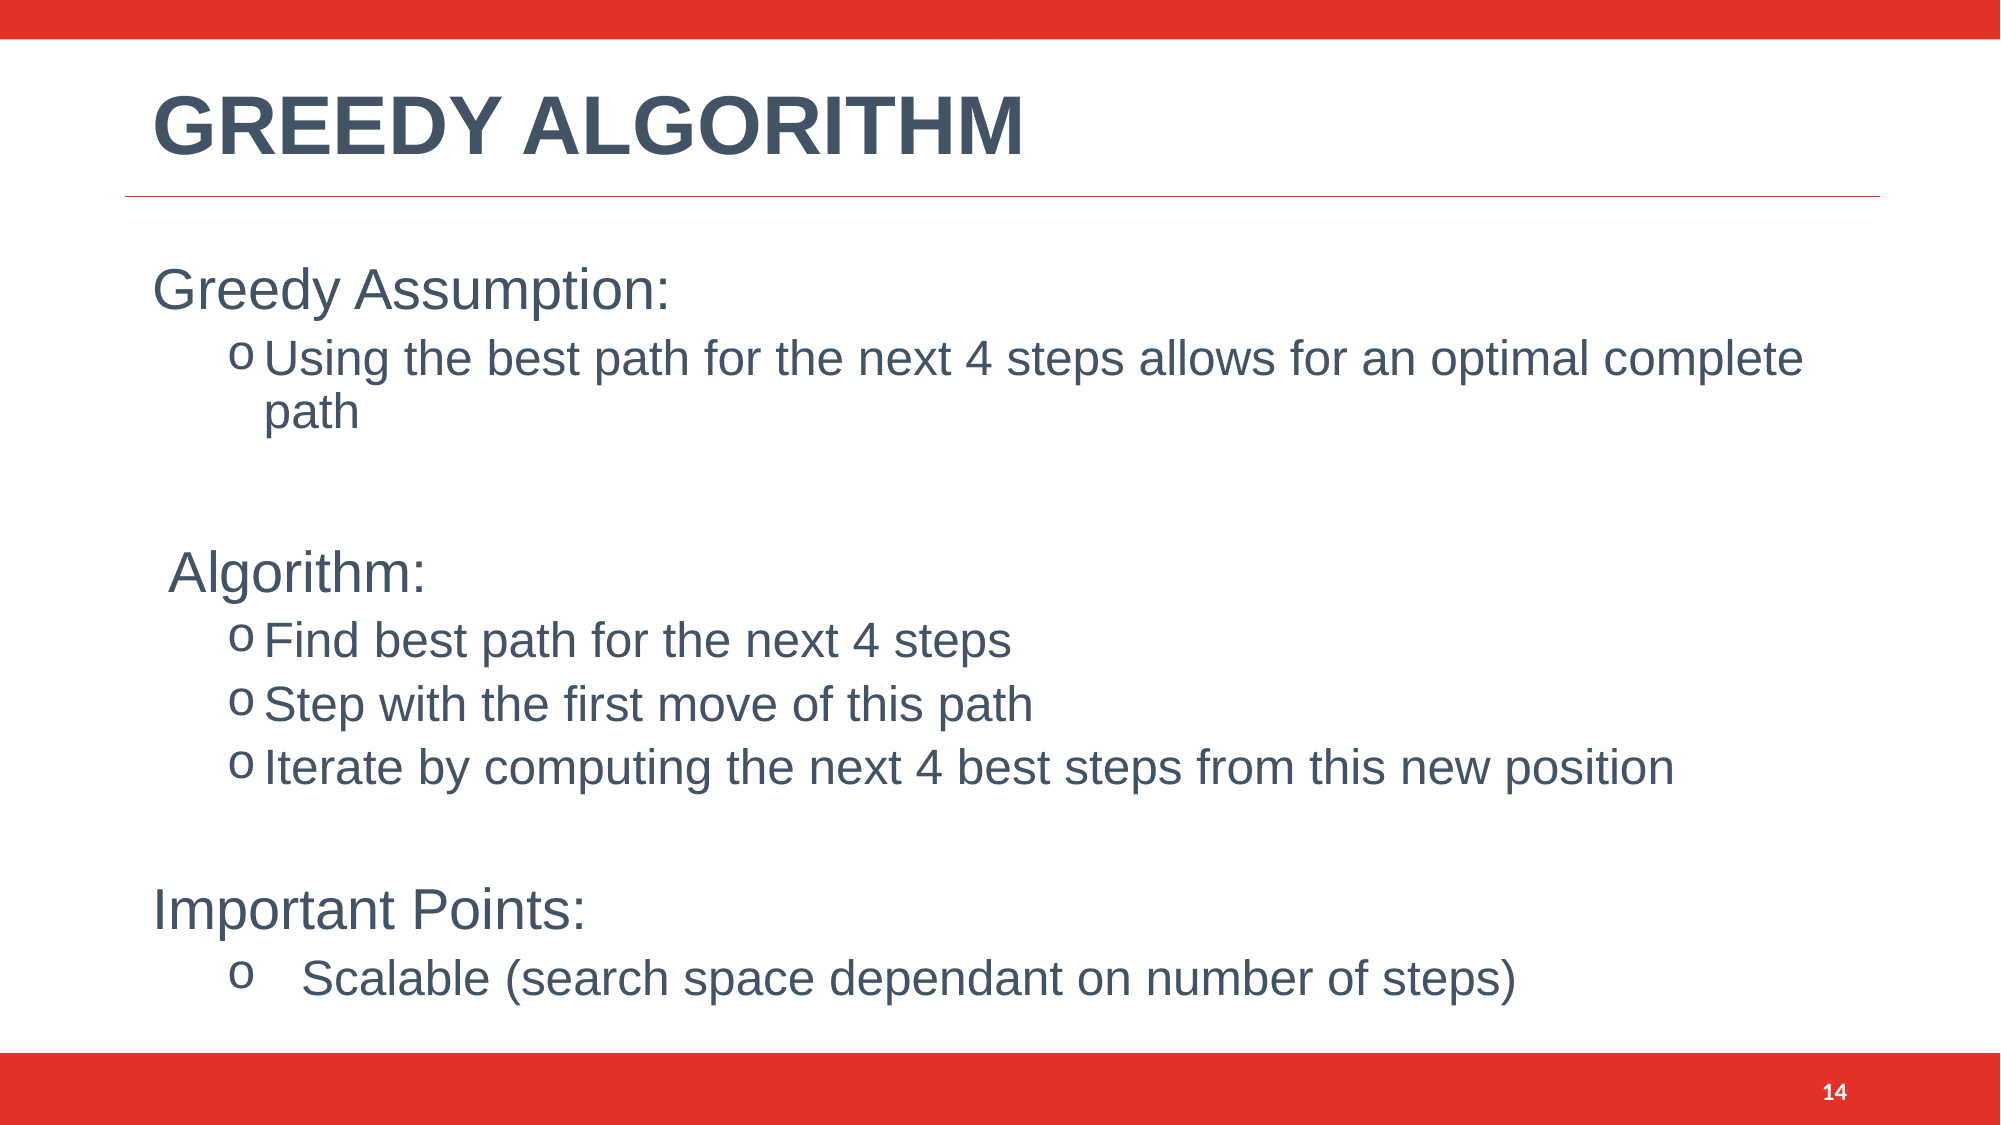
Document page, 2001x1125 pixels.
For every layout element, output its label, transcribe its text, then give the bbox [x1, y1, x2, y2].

title Greedy Algorithm [137, 59, 1863, 195]
slide_number 14 [1412, 1060, 1863, 1120]
list Greedy Assumption: Using the best path for the next 4 steps allows for an optimal complete path Algorithm: Find best path for the next 4 steps Step with the first move of this path Iterate by computing the next 4 best steps from this new position Important Points: Scalable (search space dependant on number of steps) [137, 252, 1863, 1014]
